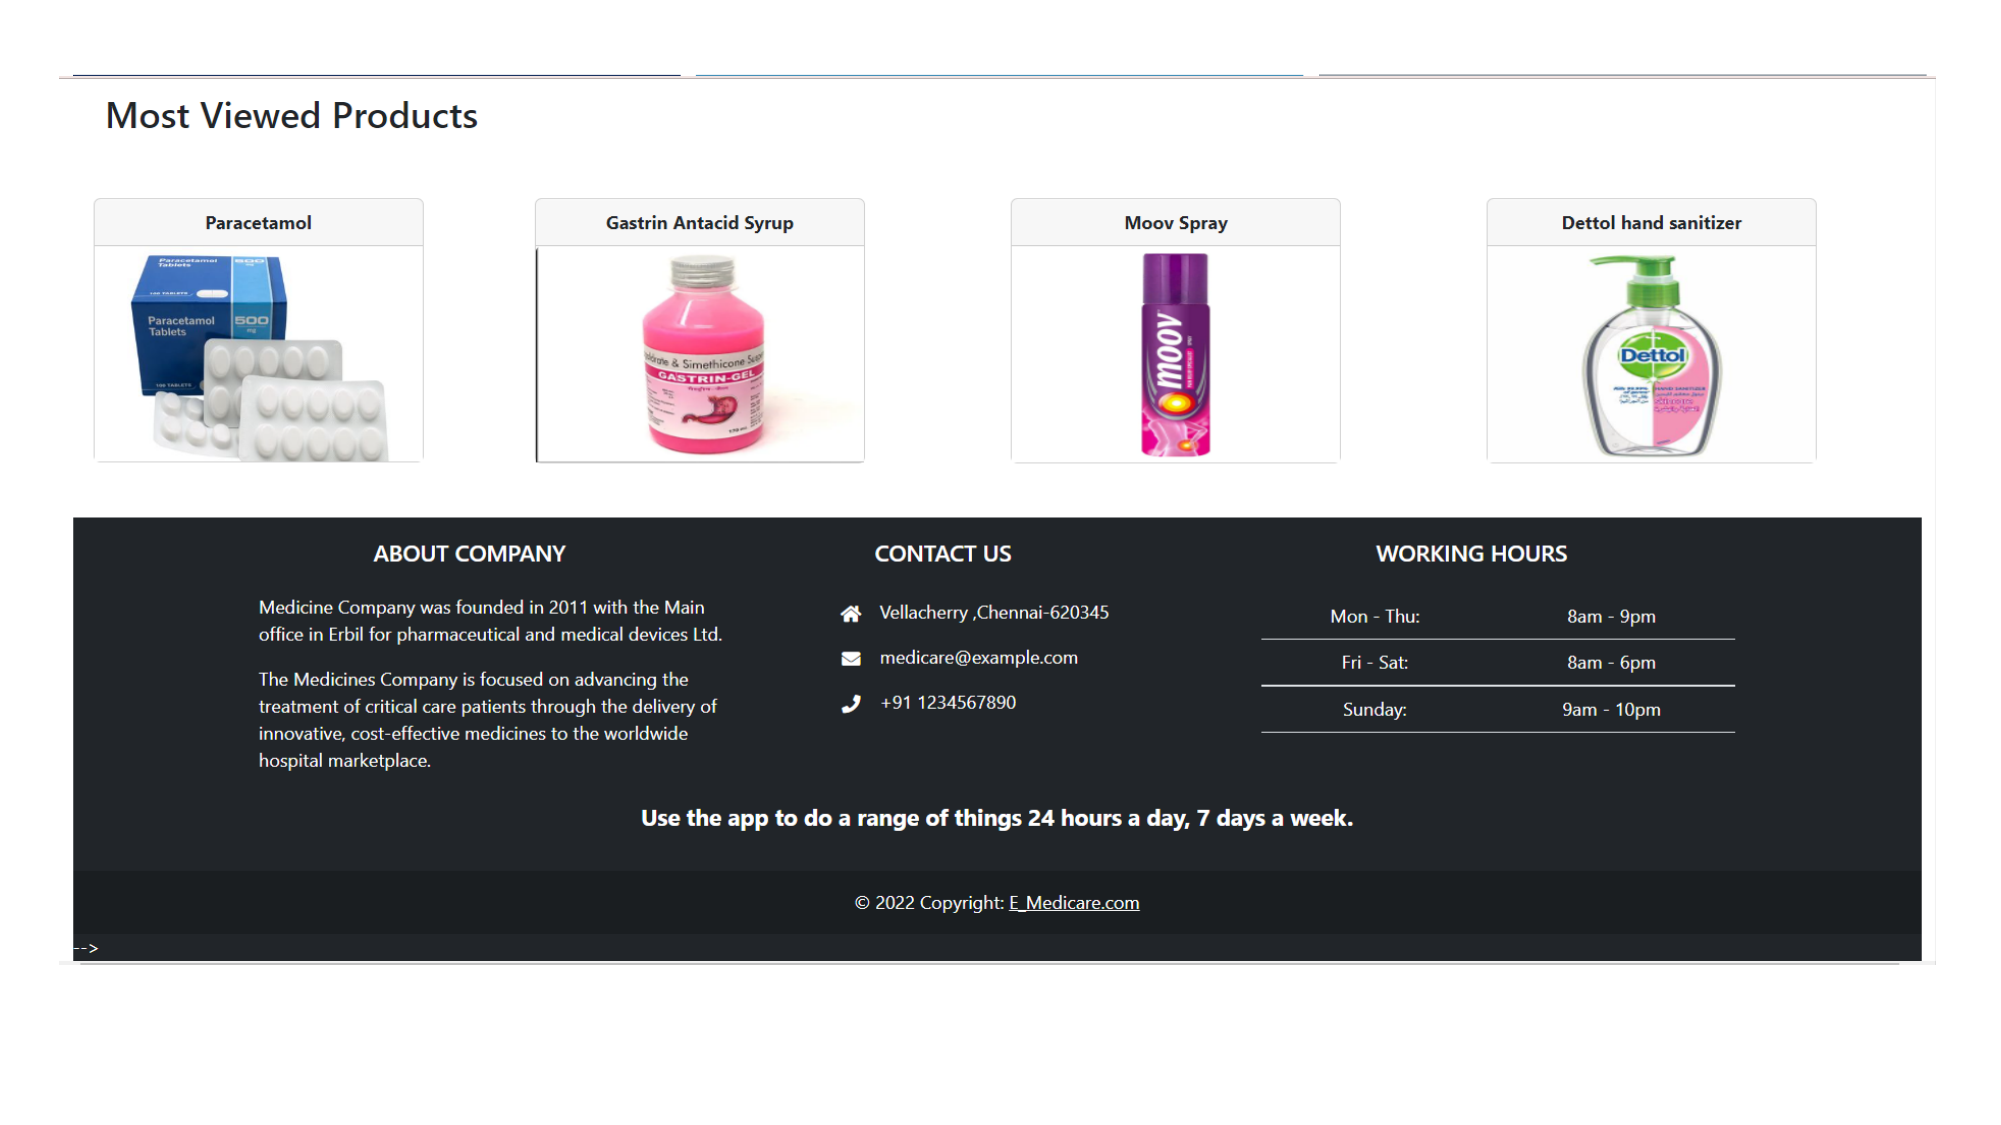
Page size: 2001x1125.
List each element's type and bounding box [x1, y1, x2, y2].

picture [59, 76, 1937, 966]
